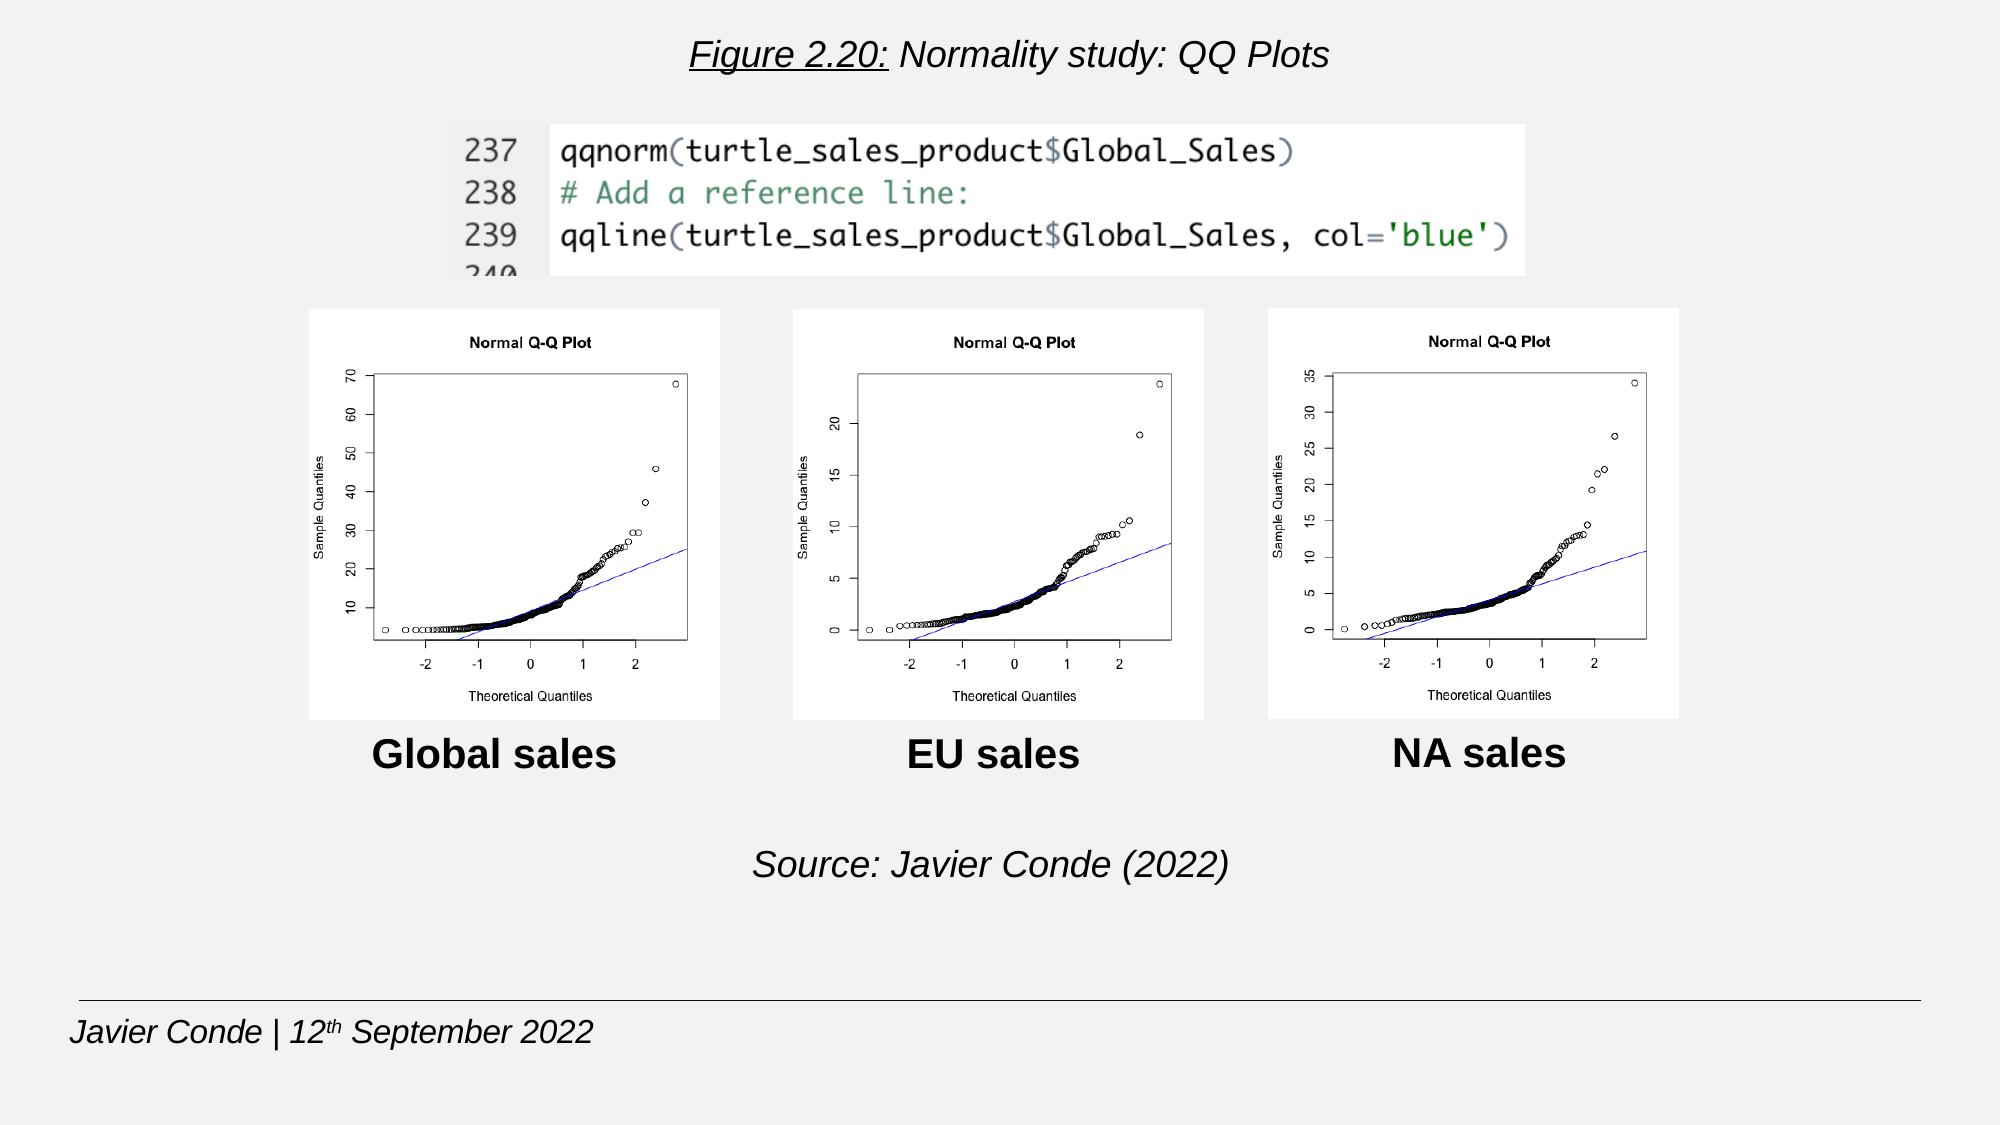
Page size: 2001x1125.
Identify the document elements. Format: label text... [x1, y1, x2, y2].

text_box EU sales [906, 726, 1193, 877]
text_box Global sales [371, 726, 659, 877]
picture [87, 1006, 180, 1098]
picture [447, 124, 1526, 276]
picture [309, 309, 720, 721]
picture [793, 309, 1204, 721]
text_box NA sales [1392, 725, 1679, 876]
text_box Figure 2.20: Normality study: QQ Plots Source: Javier Conde (2022) [239, 0, 1743, 893]
text_box Javier Conde | 12th September 2022 [69, 1006, 1913, 1125]
text_box [56, 1005, 211, 1105]
picture [1268, 308, 1679, 720]
